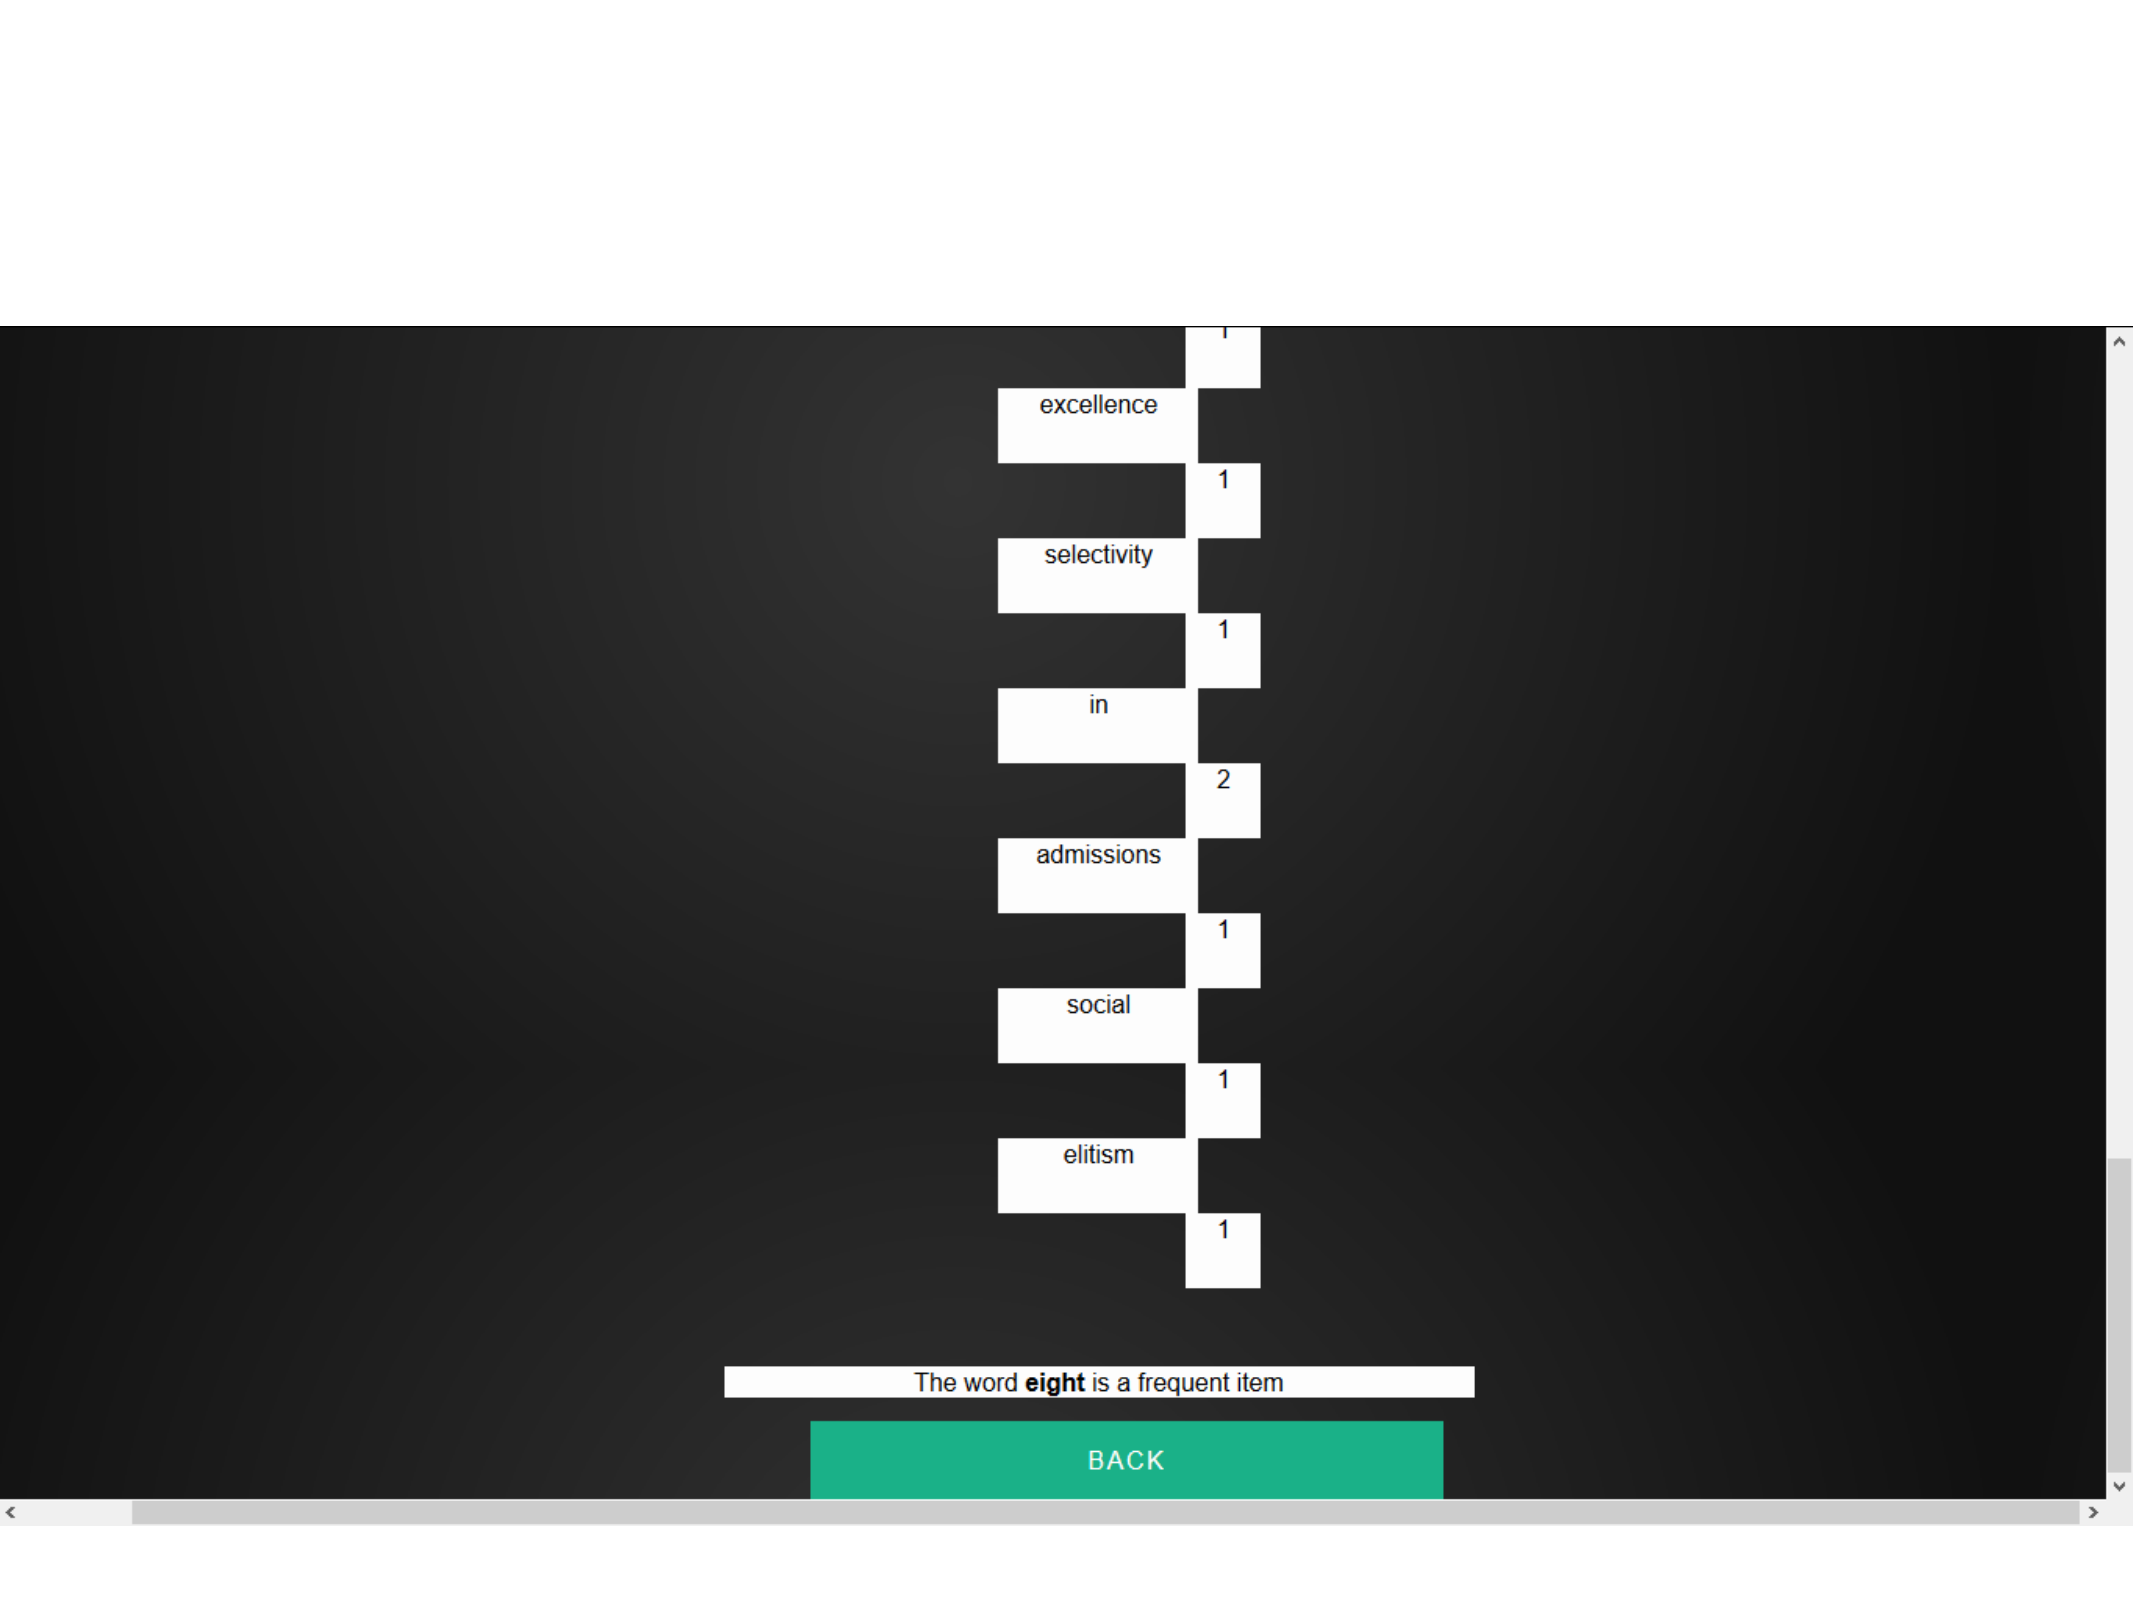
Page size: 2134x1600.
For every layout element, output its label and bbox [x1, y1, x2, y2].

picture [0, 326, 2133, 1526]
